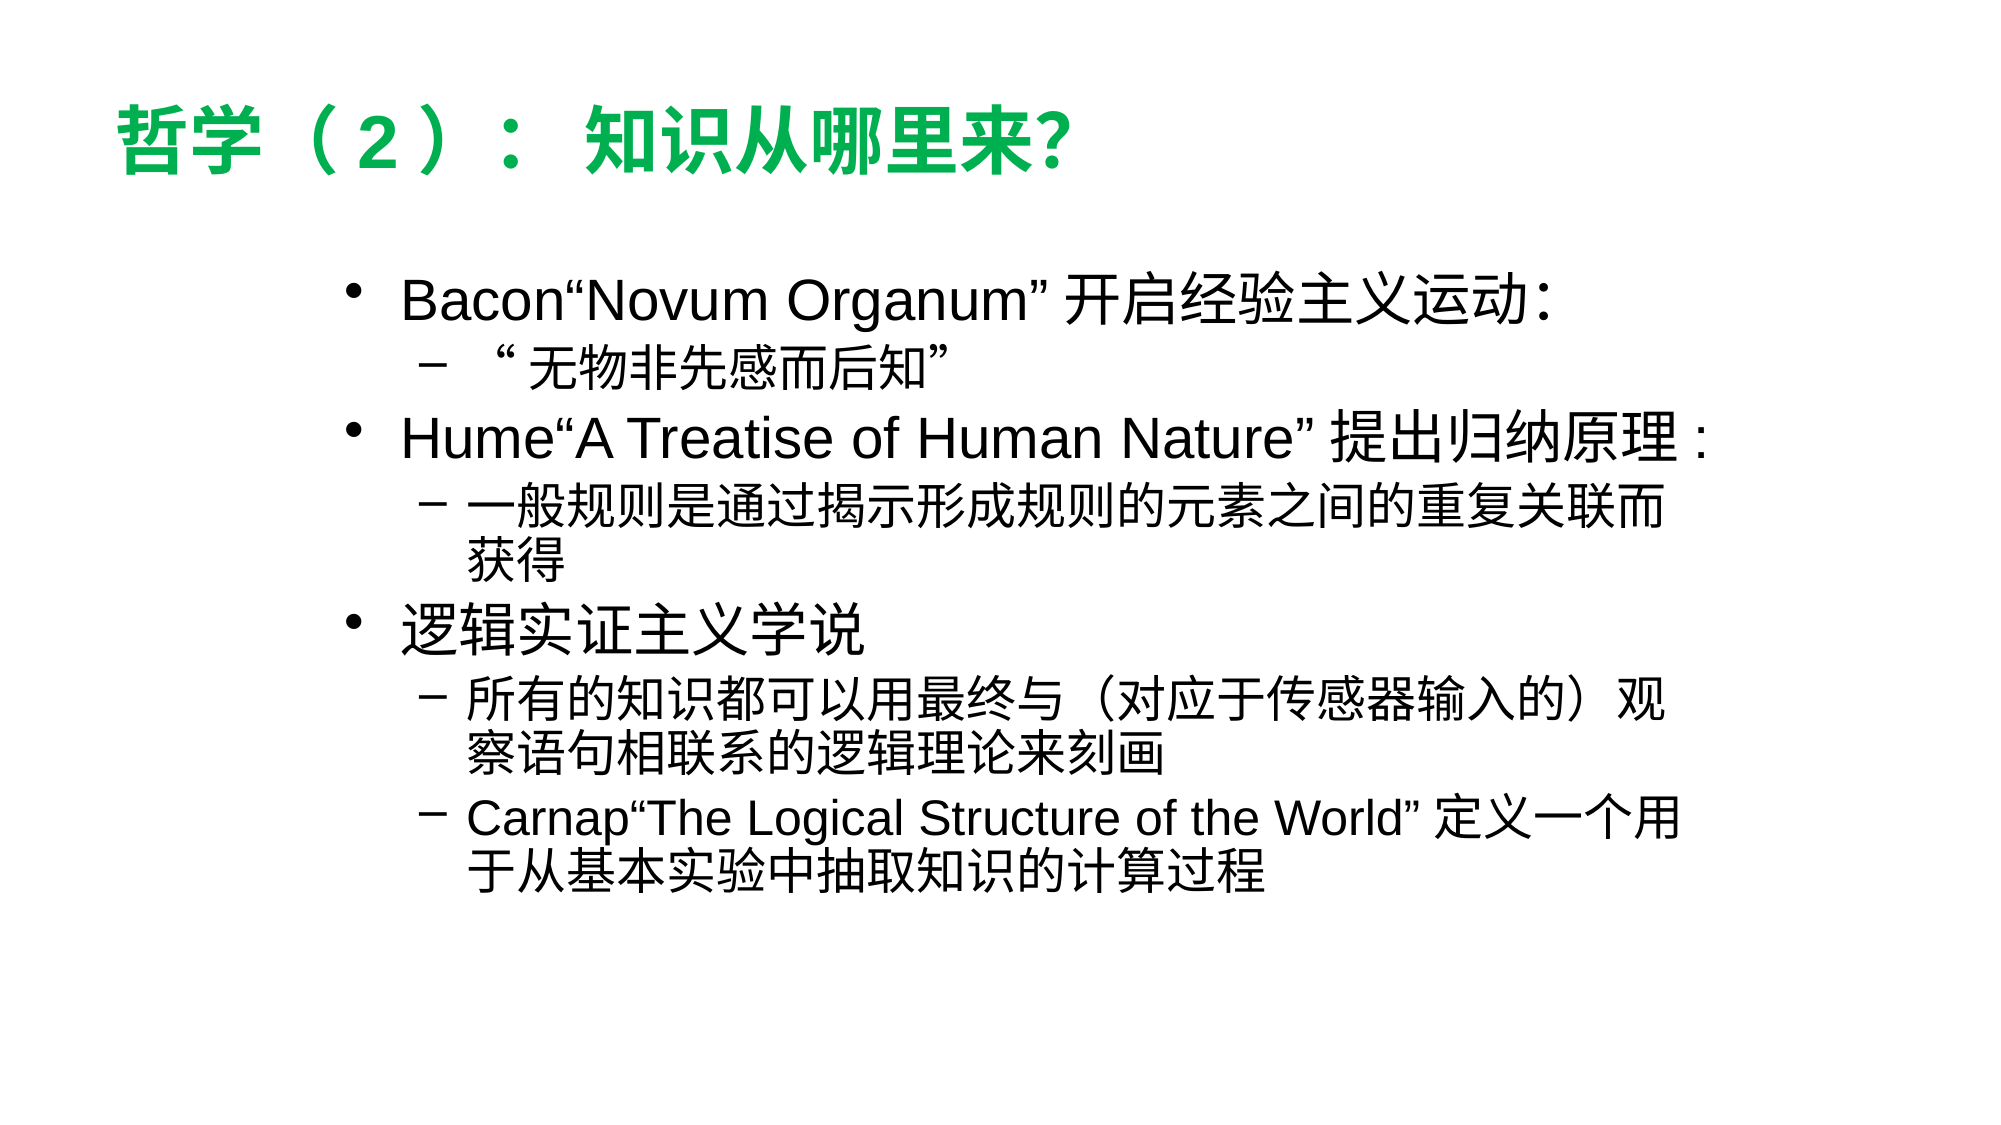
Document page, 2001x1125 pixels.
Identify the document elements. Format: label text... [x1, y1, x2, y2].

title 哲学（2）： 知识从哪里来？ [99, 45, 1900, 233]
list Bacon“Novum Organum”开启经验主义运动： “无物非先感而后知” Hume“A Treatise of Human Nature”提出归纳原理: 一般规则是通过揭示形成规则的元素之间的重复关联而获得 逻辑实证主义学说 所有的知识都可以用最终与（对应于传感器输入的）观察语句相联系的逻辑理论来刻画 Carnap“The Logical Structure of the World”定义一个用于从基本实验中抽取知识的计算过程 [329, 262, 1713, 994]
